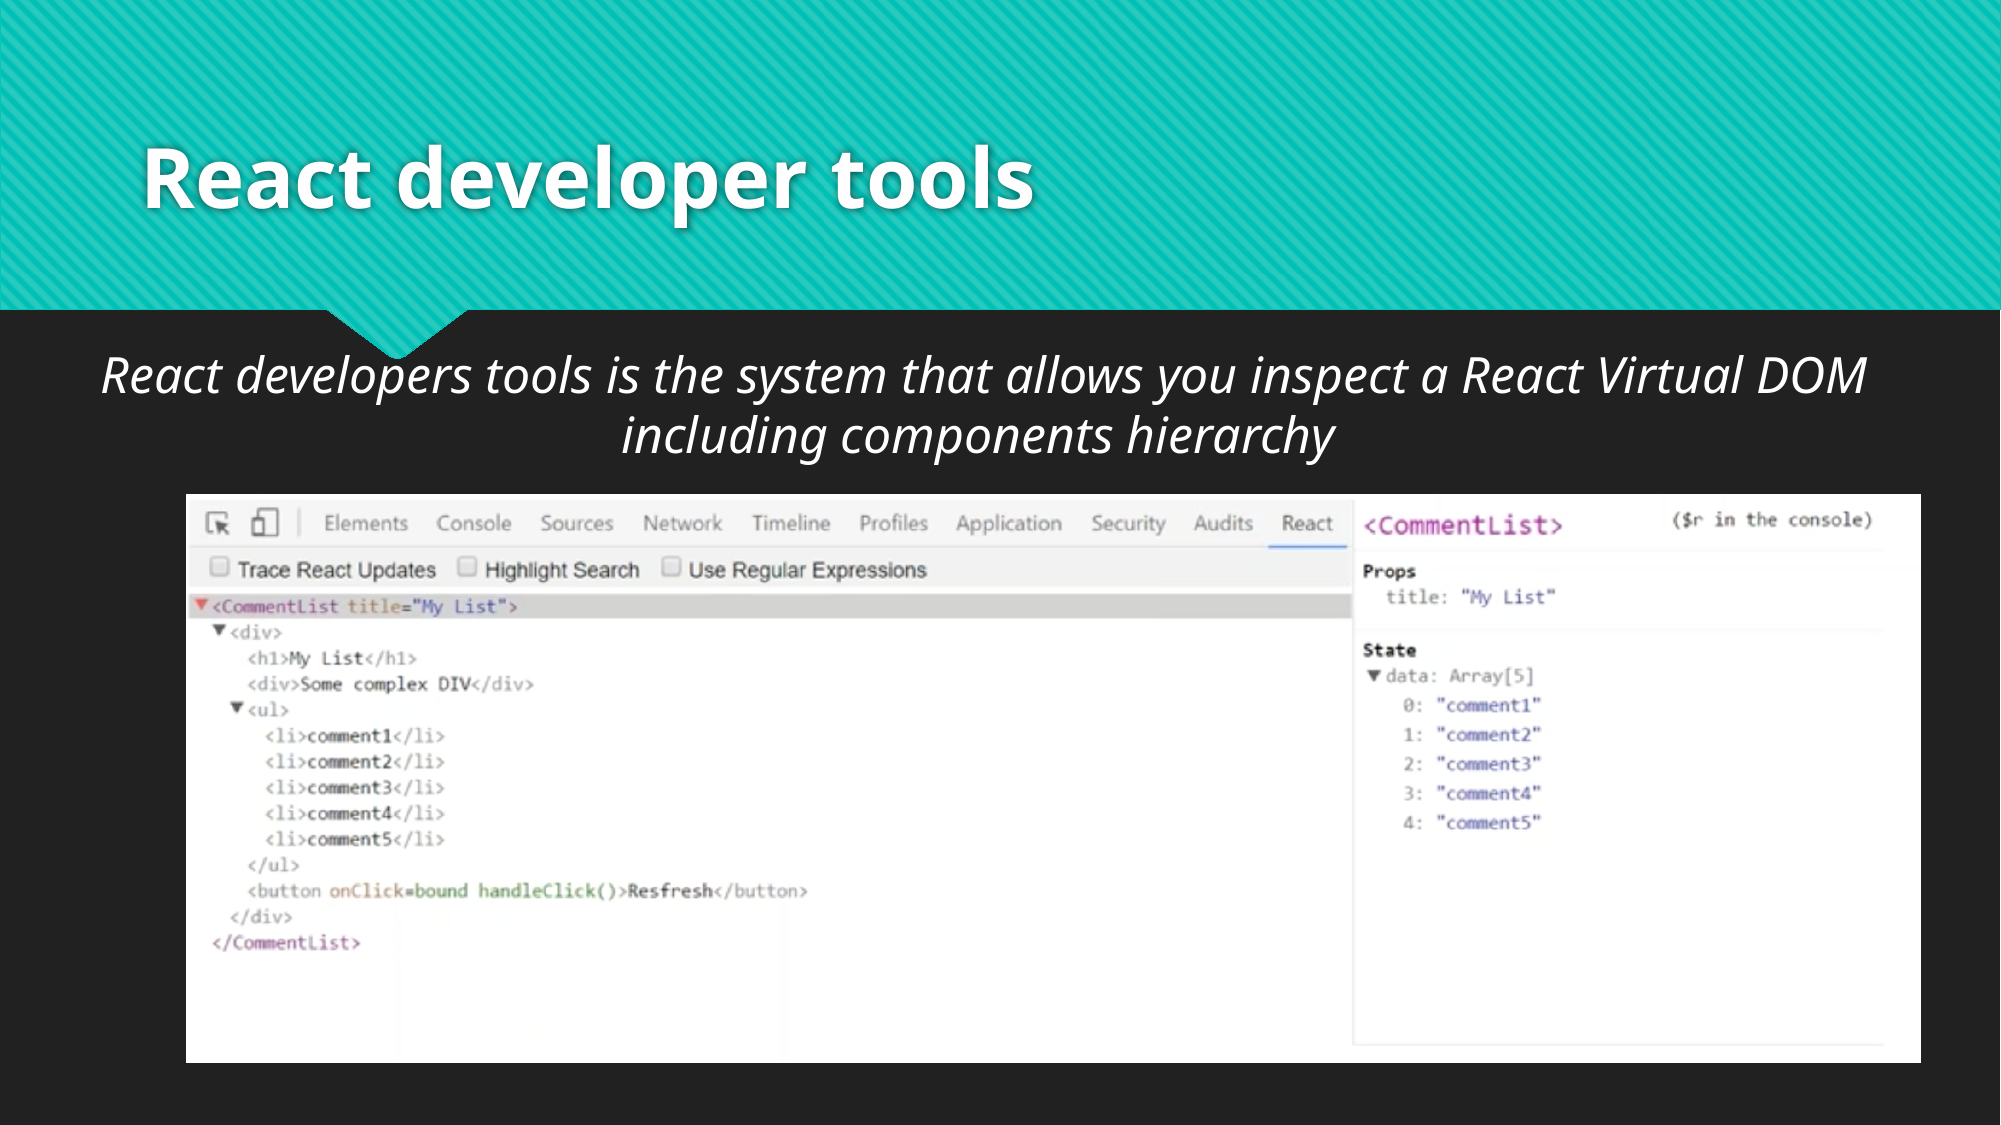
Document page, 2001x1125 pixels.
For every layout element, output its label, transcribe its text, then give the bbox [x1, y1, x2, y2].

text_box React developers tools is the system that allows you inspect a React Virtual DOM including components hierarchy [14, 328, 1956, 479]
title React developer tools [132, 72, 1868, 234]
picture [1, 0, 2000, 328]
picture [186, 494, 1922, 1064]
